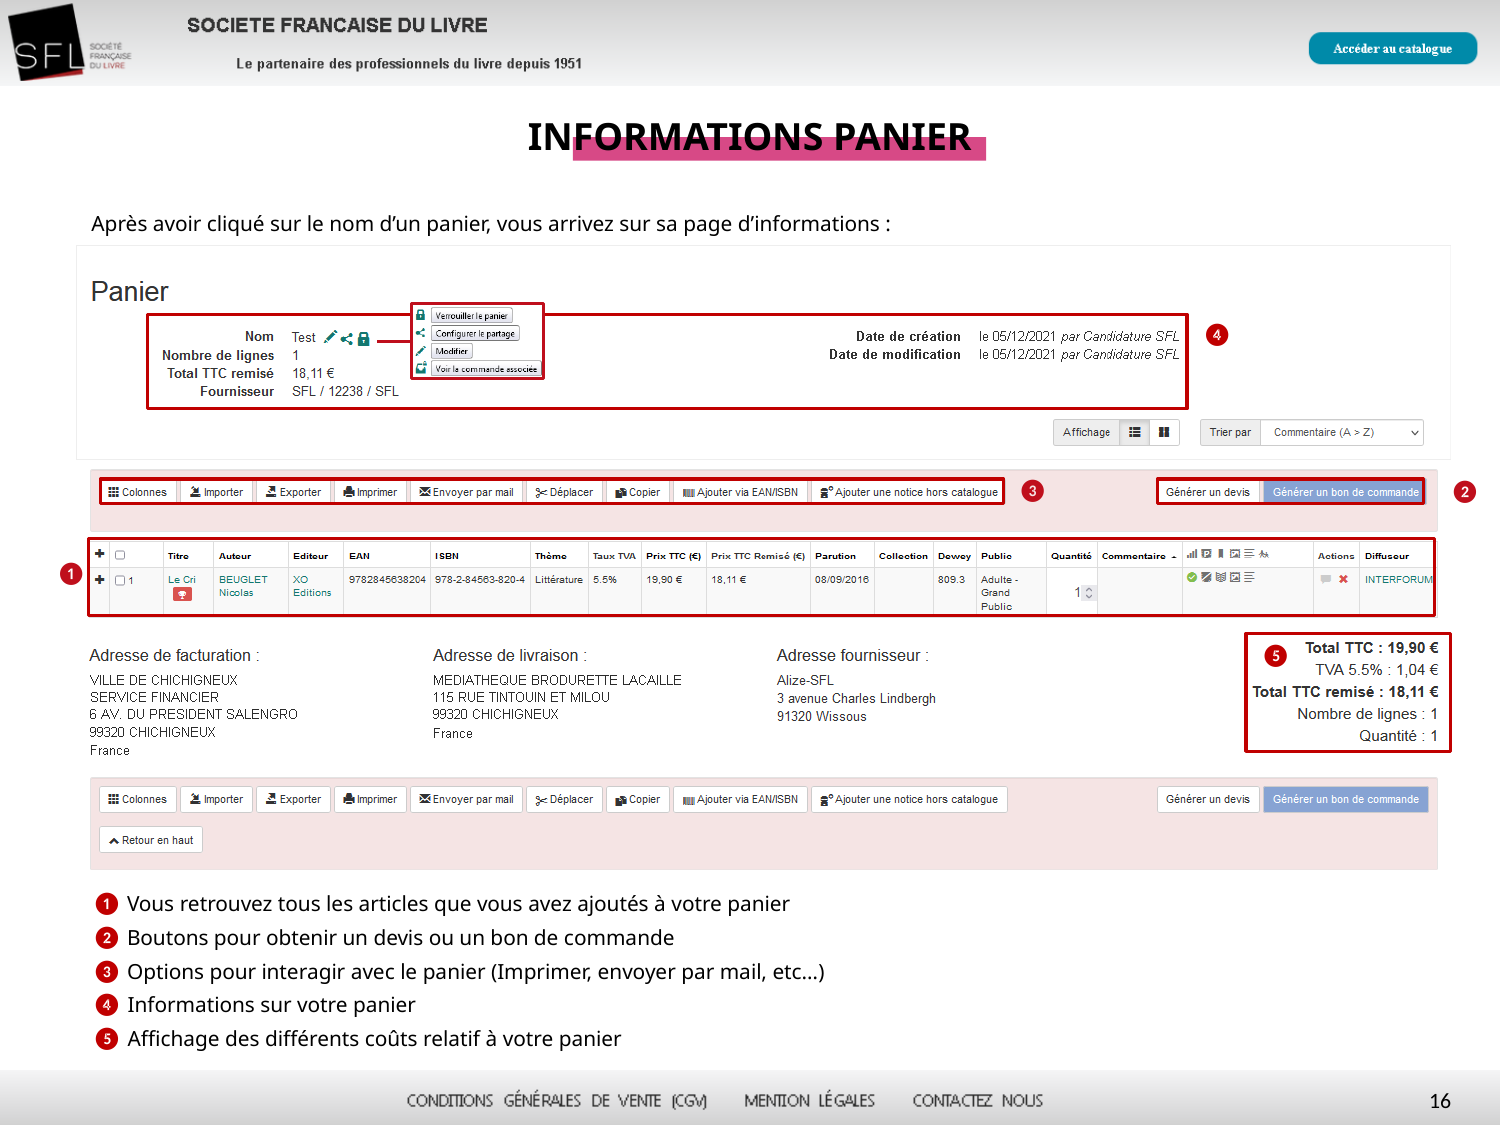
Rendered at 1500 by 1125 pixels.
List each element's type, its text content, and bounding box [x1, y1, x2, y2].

text_box INFORMATIONS PANIER [0, 93, 1500, 201]
text_box ❶ [41, 550, 71, 593]
picture [76, 244, 1451, 870]
text_box Après avoir cliqué sur le nom d’un panier, vous arrivez sur sa page d’informations : [76, 203, 1412, 243]
picture [0, 0, 1500, 87]
text_box ❷ [1454, 469, 1481, 512]
text_box ❶ Vous retrouvez tous les articles que vous avez ajoutés à votre panier ❷ Boutons pour obtenir un devis ou un bon de commande ❸ Options pour interagir avec le panier (Imprimer, envoyer par mail, etc…) ❹ Informations sur votre panier ❺ Affichage des différents coûts relatif à votre panier [77, 881, 1051, 1059]
picture [0, 1070, 1500, 1125]
